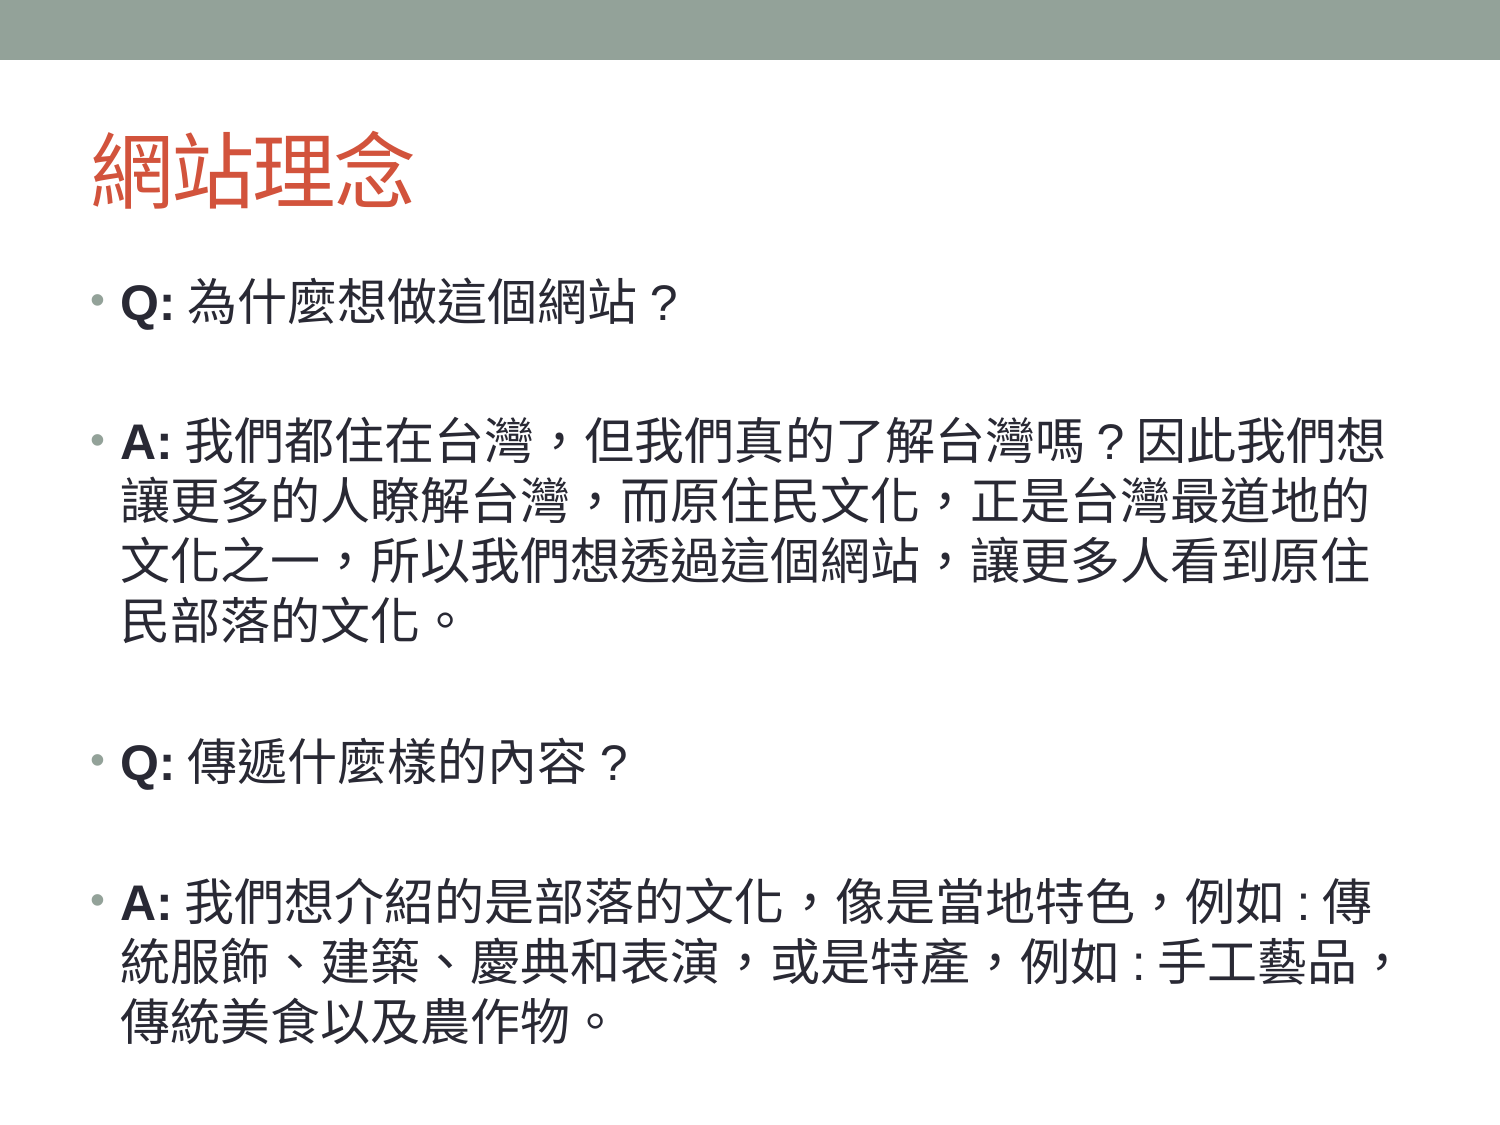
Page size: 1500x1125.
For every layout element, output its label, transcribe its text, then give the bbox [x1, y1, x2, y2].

title 網站理念 [75, 87, 1425, 250]
list Q:為什麼想做這個網站? A:我們都住在台灣，但我們真的了解台灣嗎?因此我們想讓更多的人瞭解台灣，而原住民文化，正是台灣最道地的文化之一，所以我們想透過這個網站，讓更多人看到原住民部落的文化。 Q:傳遞什麼樣的內容? A:我們想介紹的是部落的文化，像是當地特色，例如:傳統服飾、建築、慶典和表演，或是特產，例如:手工藝品，傳統美食以及農作物。 [75, 262, 1425, 1063]
